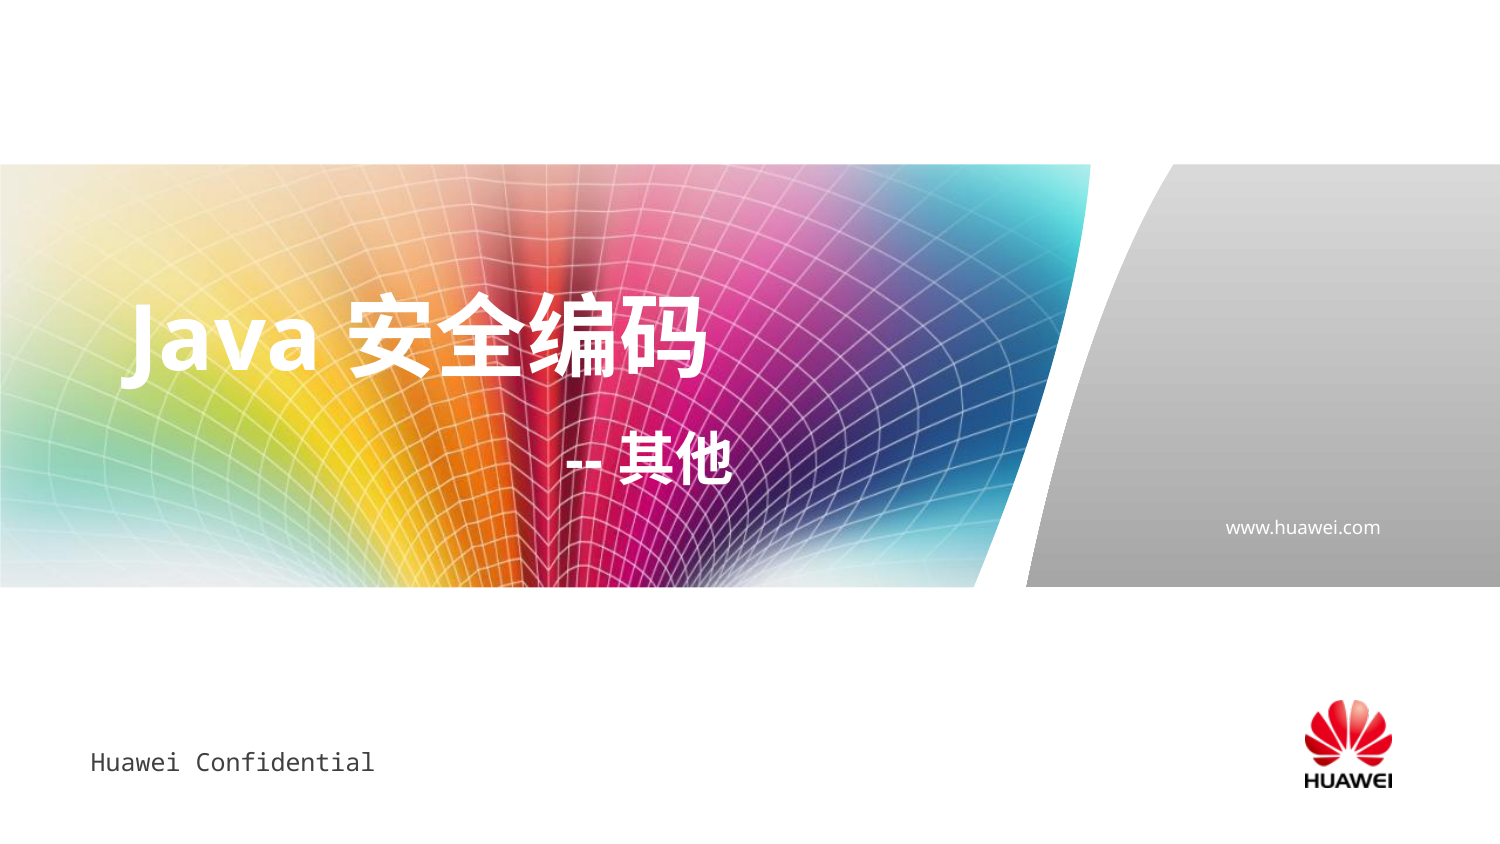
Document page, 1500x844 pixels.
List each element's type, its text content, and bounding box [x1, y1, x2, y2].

title Java安全编码 --其他 [117, 273, 1158, 539]
picture [1305, 700, 1392, 788]
picture [0, 164, 1091, 588]
